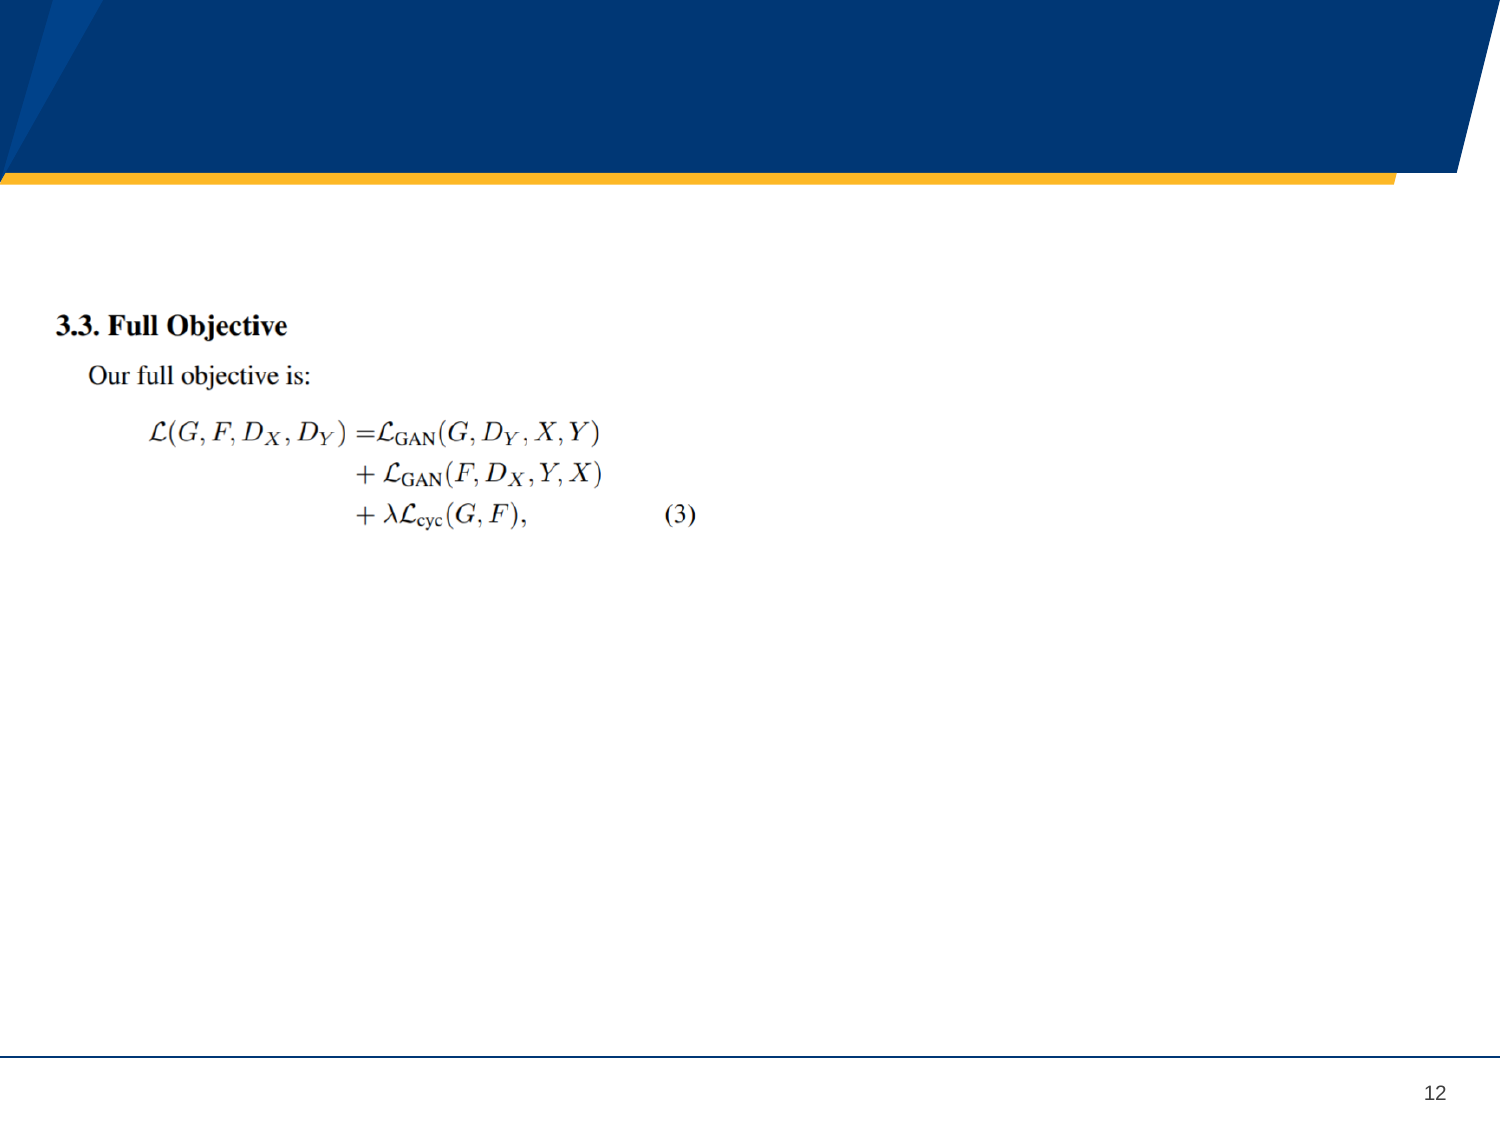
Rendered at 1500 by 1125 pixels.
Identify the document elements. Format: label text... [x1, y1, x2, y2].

slide_number 12 [1366, 1061, 1462, 1122]
picture [38, 285, 722, 600]
